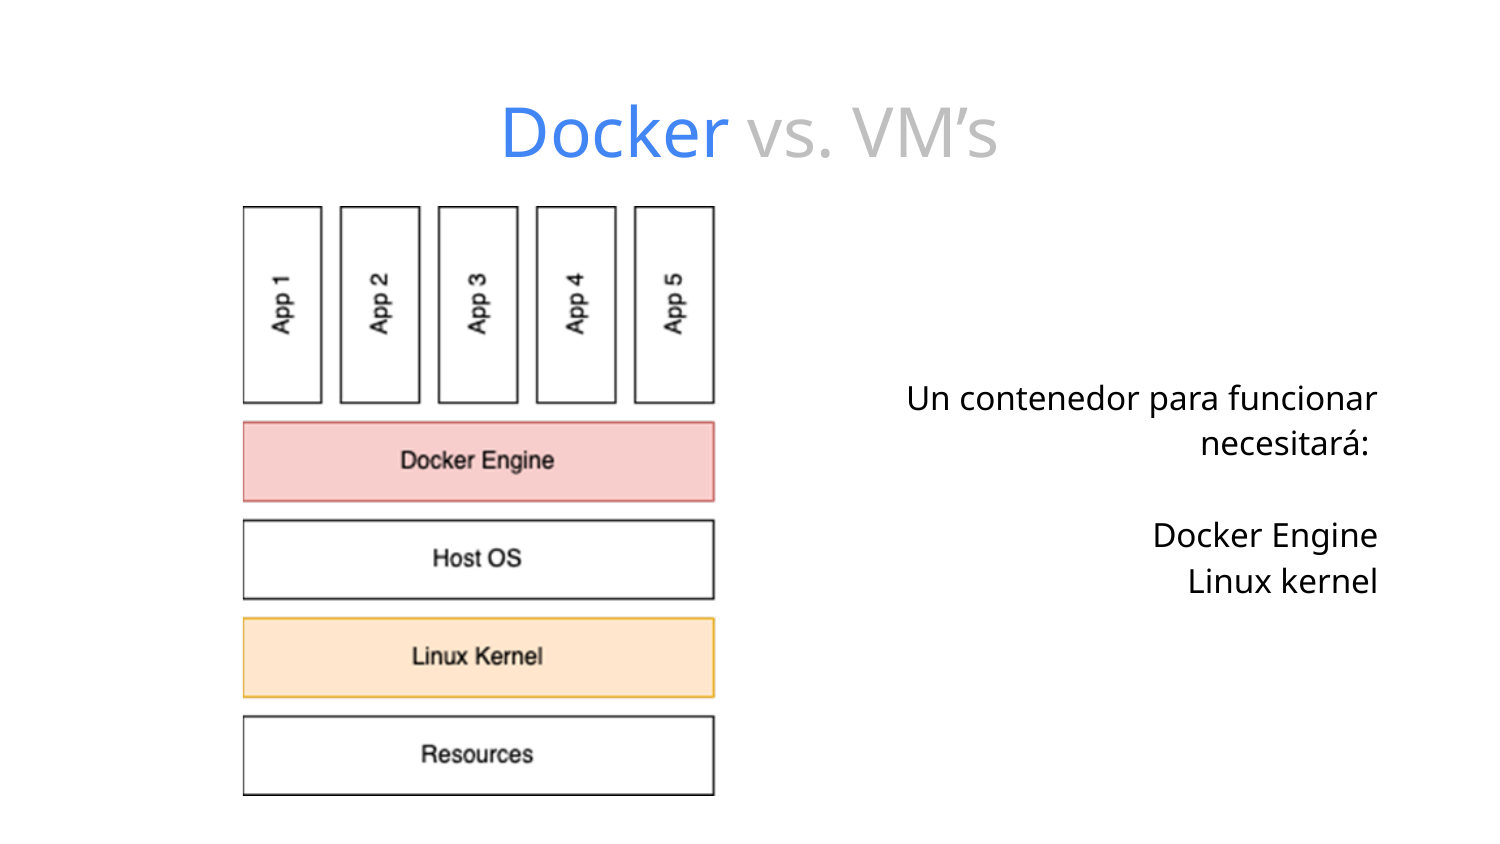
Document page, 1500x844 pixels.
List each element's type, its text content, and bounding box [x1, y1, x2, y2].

picture [242, 206, 718, 796]
title Docker vs. VM’s [51, 72, 1449, 209]
text_box Un contenedor para funcionar necesitará: Docker Engine Linux kernel [804, 208, 1394, 763]
